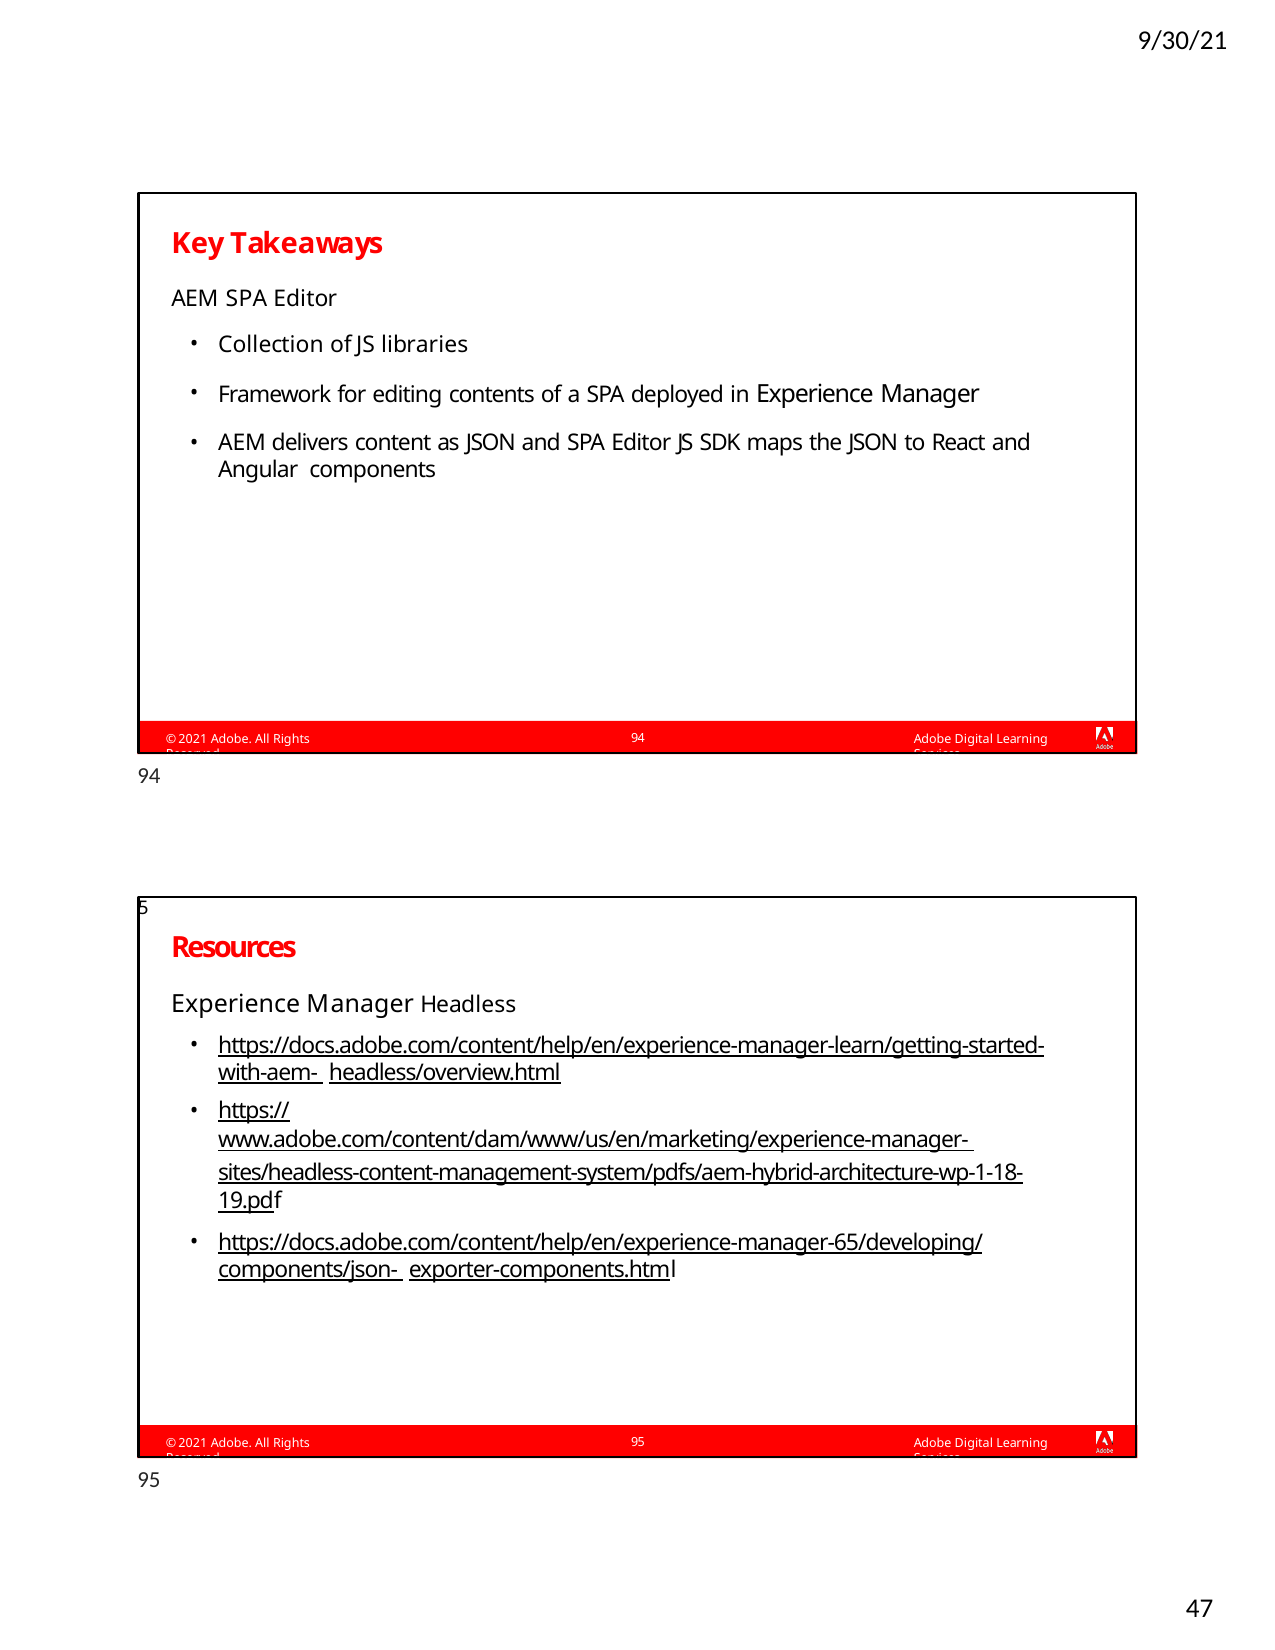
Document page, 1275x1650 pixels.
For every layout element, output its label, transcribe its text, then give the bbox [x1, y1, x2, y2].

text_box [137, 1424, 1138, 1459]
text_box 94 [135, 761, 163, 788]
slide_number 47 [1179, 1589, 1234, 1650]
text_box 5 Resources Experience Manager Headless https://docs.adobe.com/content/help/en/experience-manager-learn/getting-started-with-aem- headless/overview.html https://www.adobe.com/content/dam/www/us/en/marketing/experience-manager- sites/headless-content-management-system/pdfs/aem-hybrid-architecture-wp-1-18-19.pdf https://docs.adobe.com/content/help/en/experience-manager-65/developing/components/json- exporter-components.html [137, 887, 1096, 1282]
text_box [137, 720, 1138, 755]
text_box 9/30/21 [1135, 20, 1230, 55]
text_box [138, 192, 1137, 720]
text_box 95 [135, 1466, 163, 1492]
text_box [138, 896, 1137, 1424]
